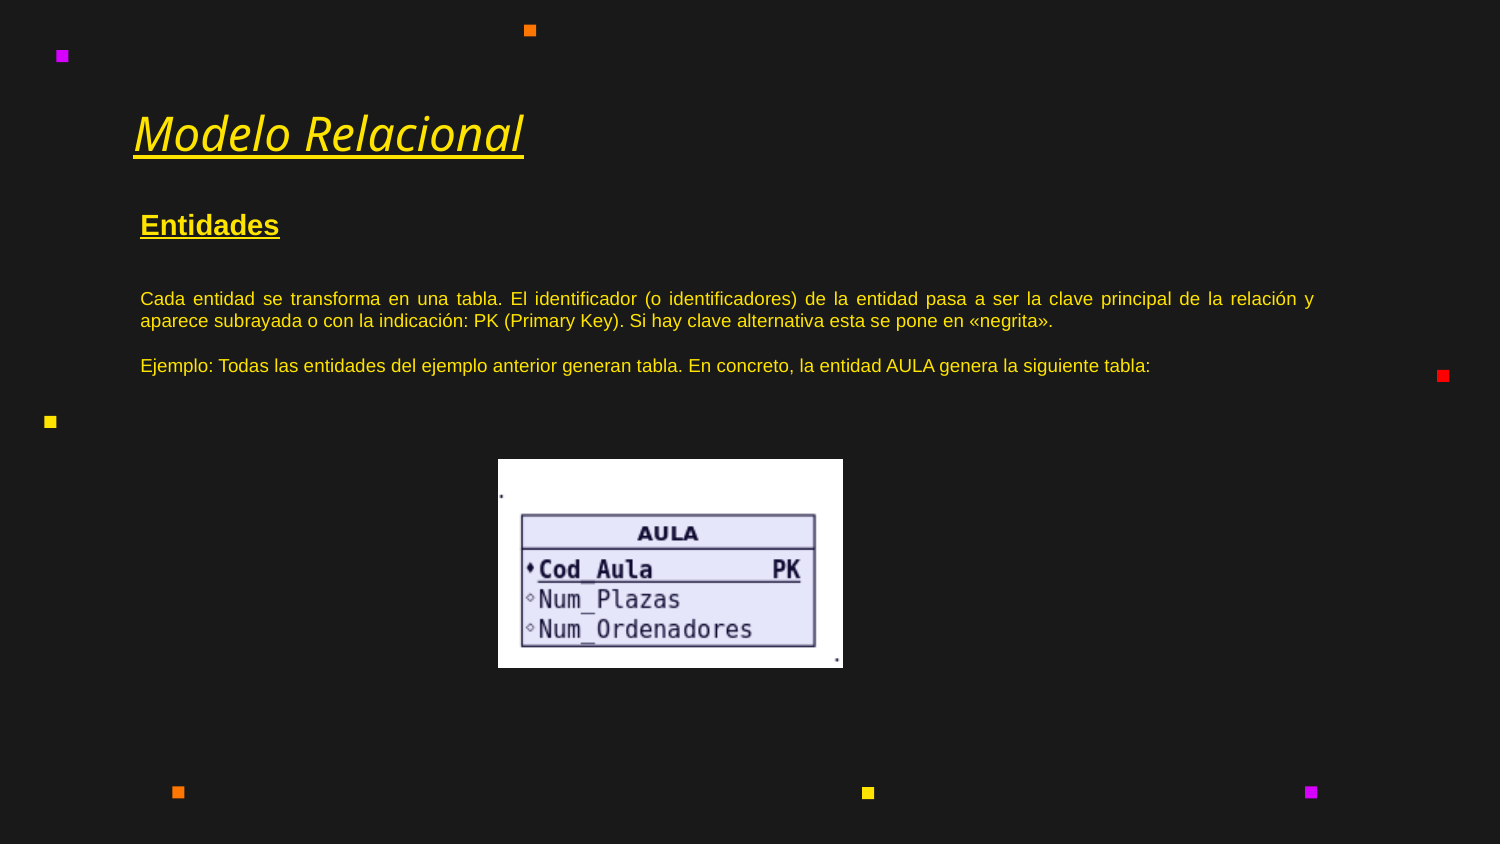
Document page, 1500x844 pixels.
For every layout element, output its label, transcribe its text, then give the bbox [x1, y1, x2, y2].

text_box Entidades Cada entidad se transforma en una tabla. El identificador (o identificadores) de la entidad pasa a ser la clave principal de la relación y aparece subrayada o con la indicación: PK (Primary Key). Si hay clave alternativa esta se pone en «negrita». Ejemplo: Todas las entidades del ejemplo anterior generan tabla. En concreto, la entidad AULA genera la siguiente tabla: [125, 176, 1328, 789]
picture [498, 459, 843, 668]
title Modelo Relacional [118, 88, 1382, 165]
